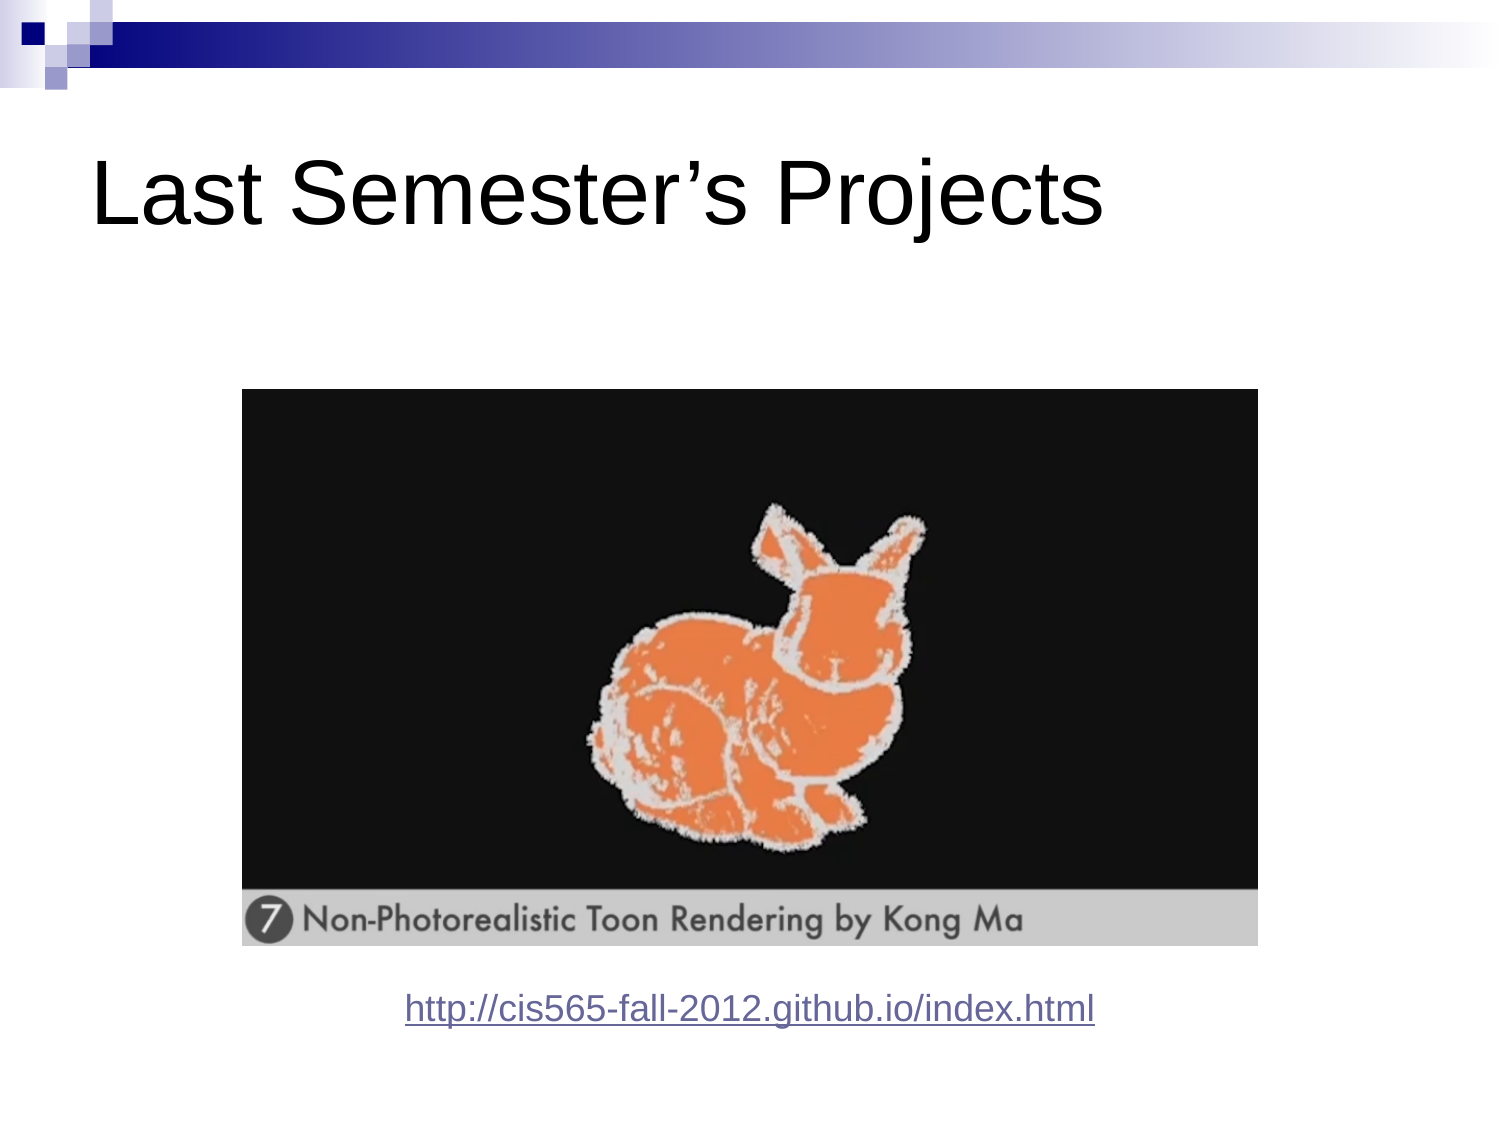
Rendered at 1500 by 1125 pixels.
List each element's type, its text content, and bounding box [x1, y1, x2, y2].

title Last Semester’s Projects [75, 75, 1425, 300]
text_box http://cis565-fall-2012.github.io/index.html [389, 976, 1111, 1037]
picture [242, 389, 1258, 946]
